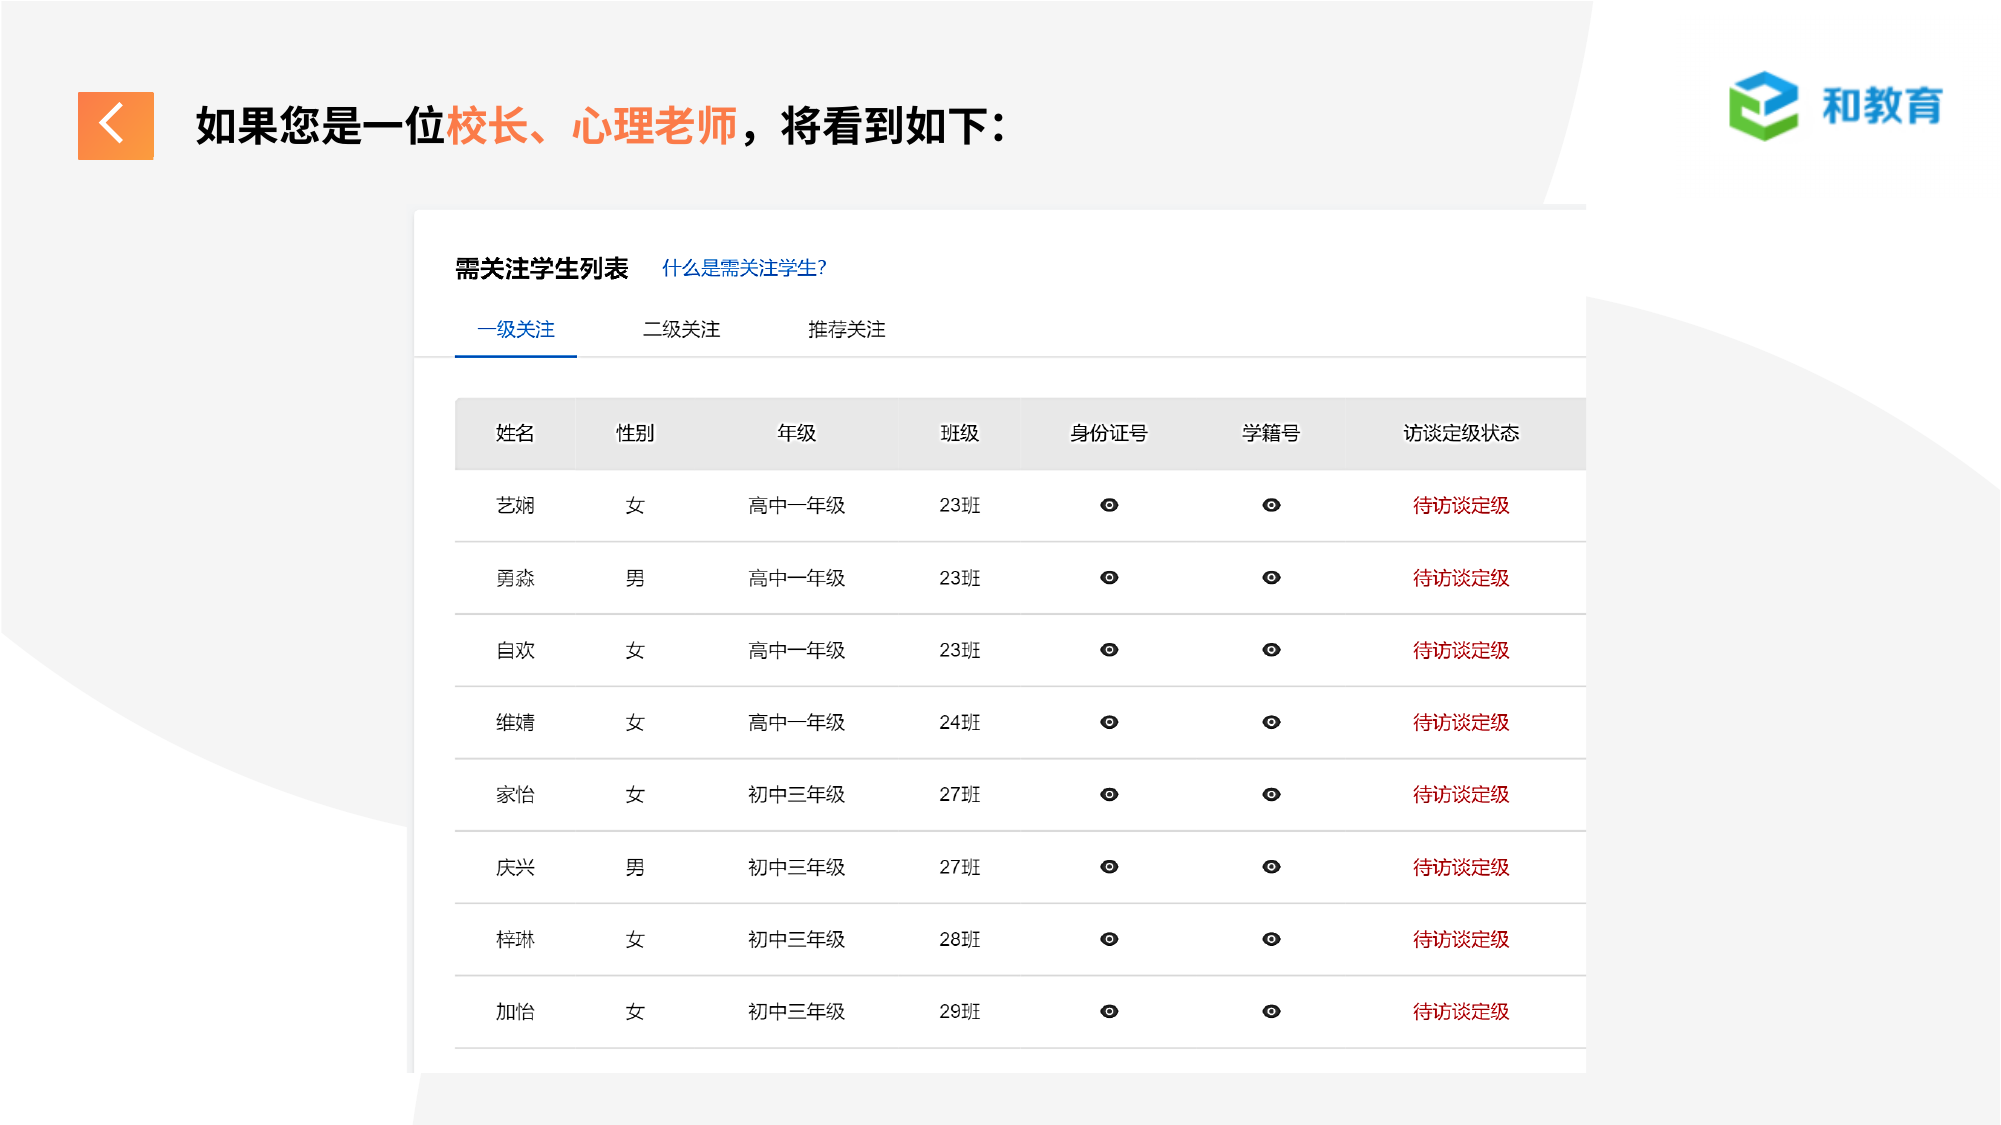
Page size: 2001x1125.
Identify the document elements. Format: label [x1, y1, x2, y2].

text_box [78, 92, 1498, 209]
text_box [1, 1, 1594, 827]
picture [1676, 15, 2001, 198]
picture [406, 204, 1587, 1073]
text_box [412, 296, 2000, 1125]
